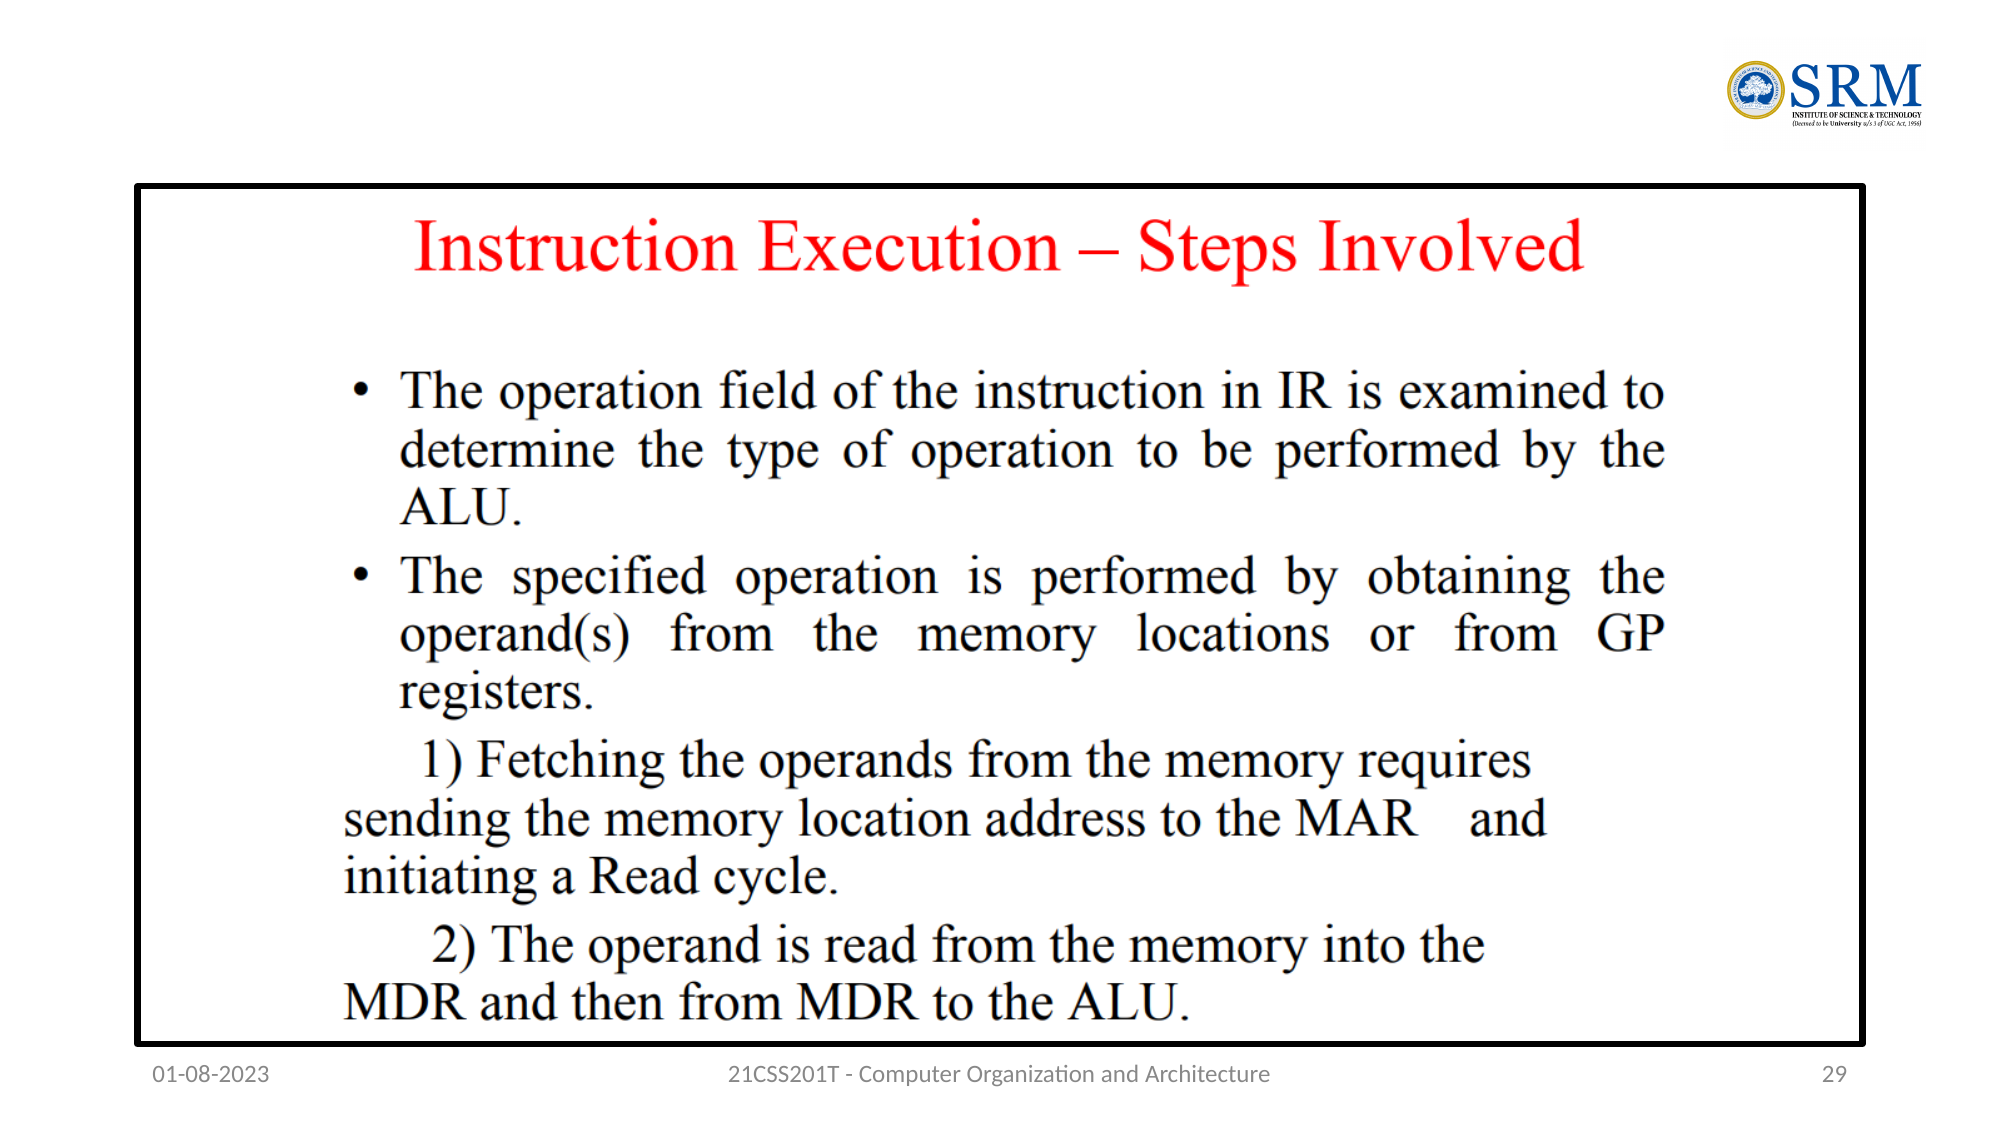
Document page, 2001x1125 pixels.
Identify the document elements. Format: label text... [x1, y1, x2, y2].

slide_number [137, 1042, 588, 1103]
footer 21CSS201T - Computer Organization and Architecture [662, 1042, 1338, 1103]
picture [313, 197, 1687, 1033]
picture [1723, 37, 1926, 151]
slide_number ‹#› [1412, 1042, 1863, 1103]
list [137, 186, 1863, 1045]
